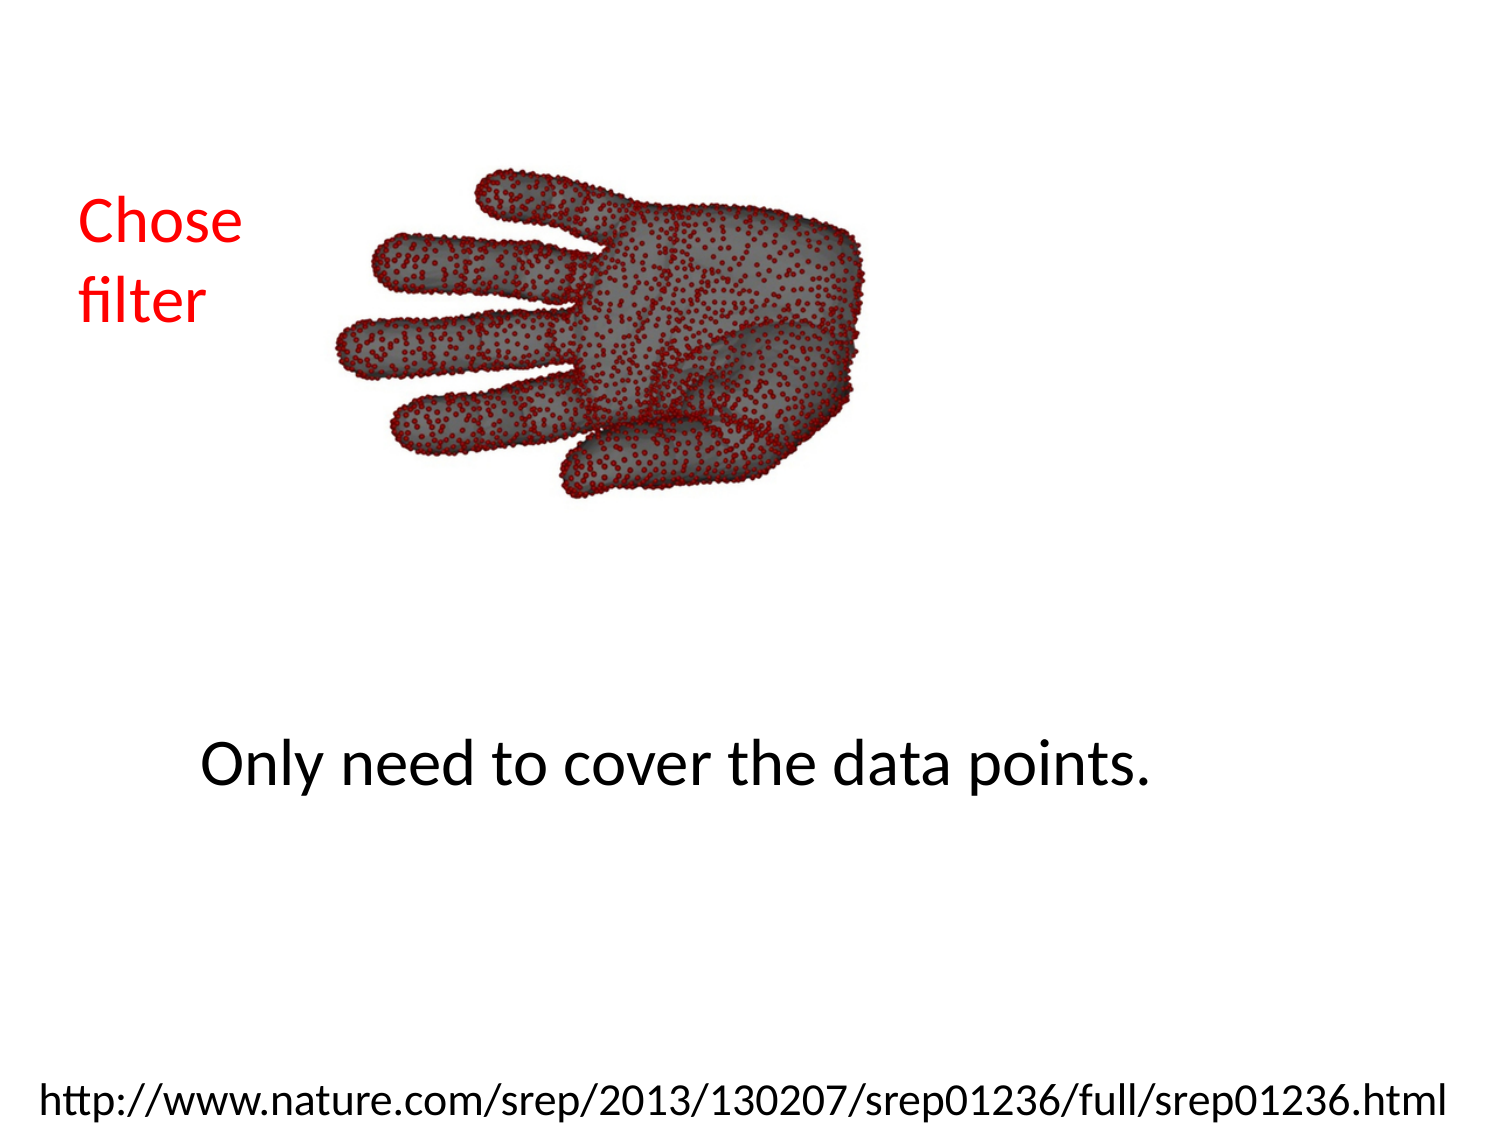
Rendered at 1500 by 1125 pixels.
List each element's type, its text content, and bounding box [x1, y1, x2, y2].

text_box Only need to cover the data points. [185, 711, 1215, 807]
text_box Chose filter [63, 168, 249, 344]
text_box http://www.nature.com/srep/2013/130207/srep01236/full/srep01236.html [0, 1062, 1488, 1125]
picture [249, 113, 971, 561]
